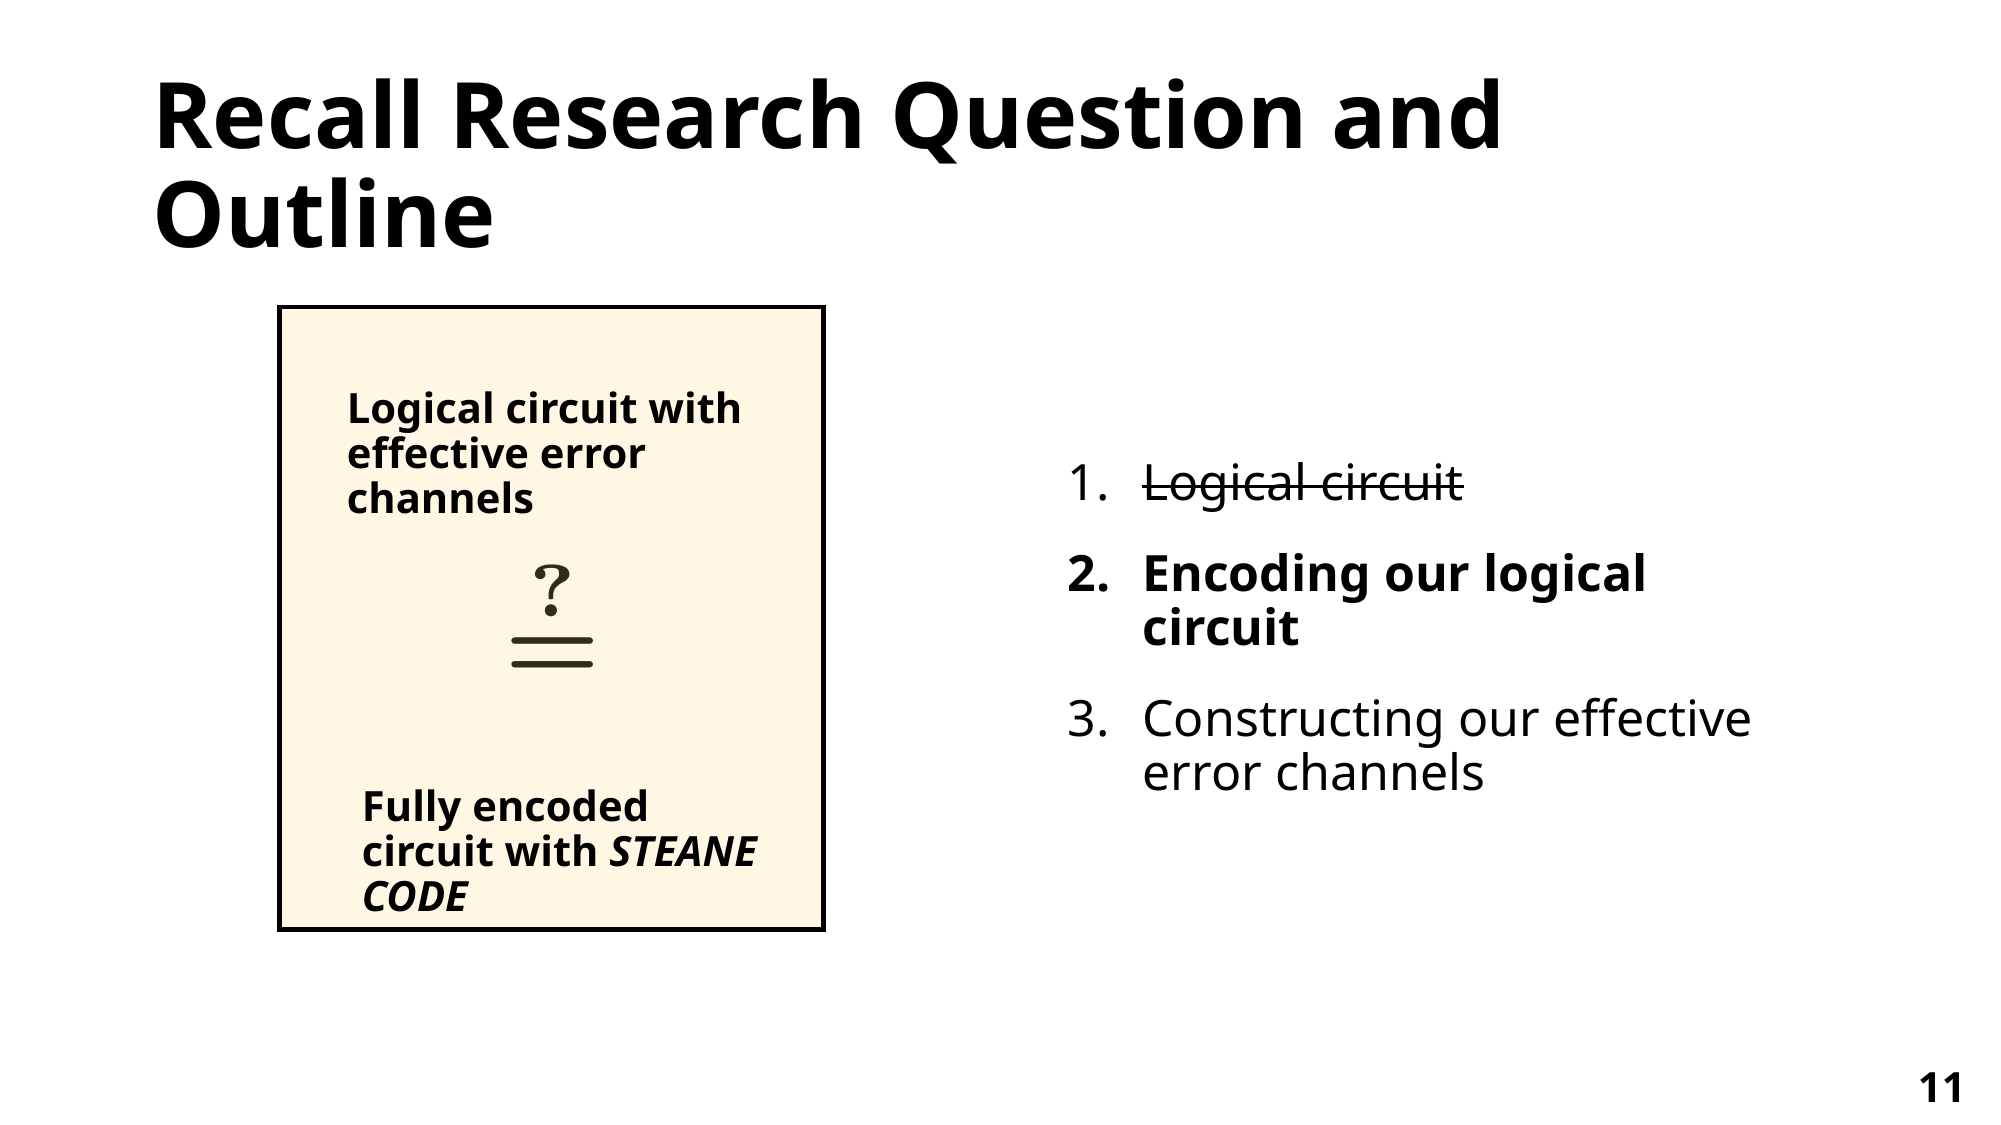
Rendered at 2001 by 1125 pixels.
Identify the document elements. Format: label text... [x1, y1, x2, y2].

text_box Logical circuit with effective error channels [331, 380, 833, 510]
text_box 11 [1903, 1053, 1982, 1118]
picture [498, 555, 605, 681]
text_box Fully encoded circuit with STEANE CODE [346, 777, 799, 908]
text_box [278, 305, 825, 931]
list Logical circuit Encoding our logical circuit Constructing our effective error channels [1052, 449, 1807, 778]
title Recall Research Question and Outline [137, 59, 1863, 278]
